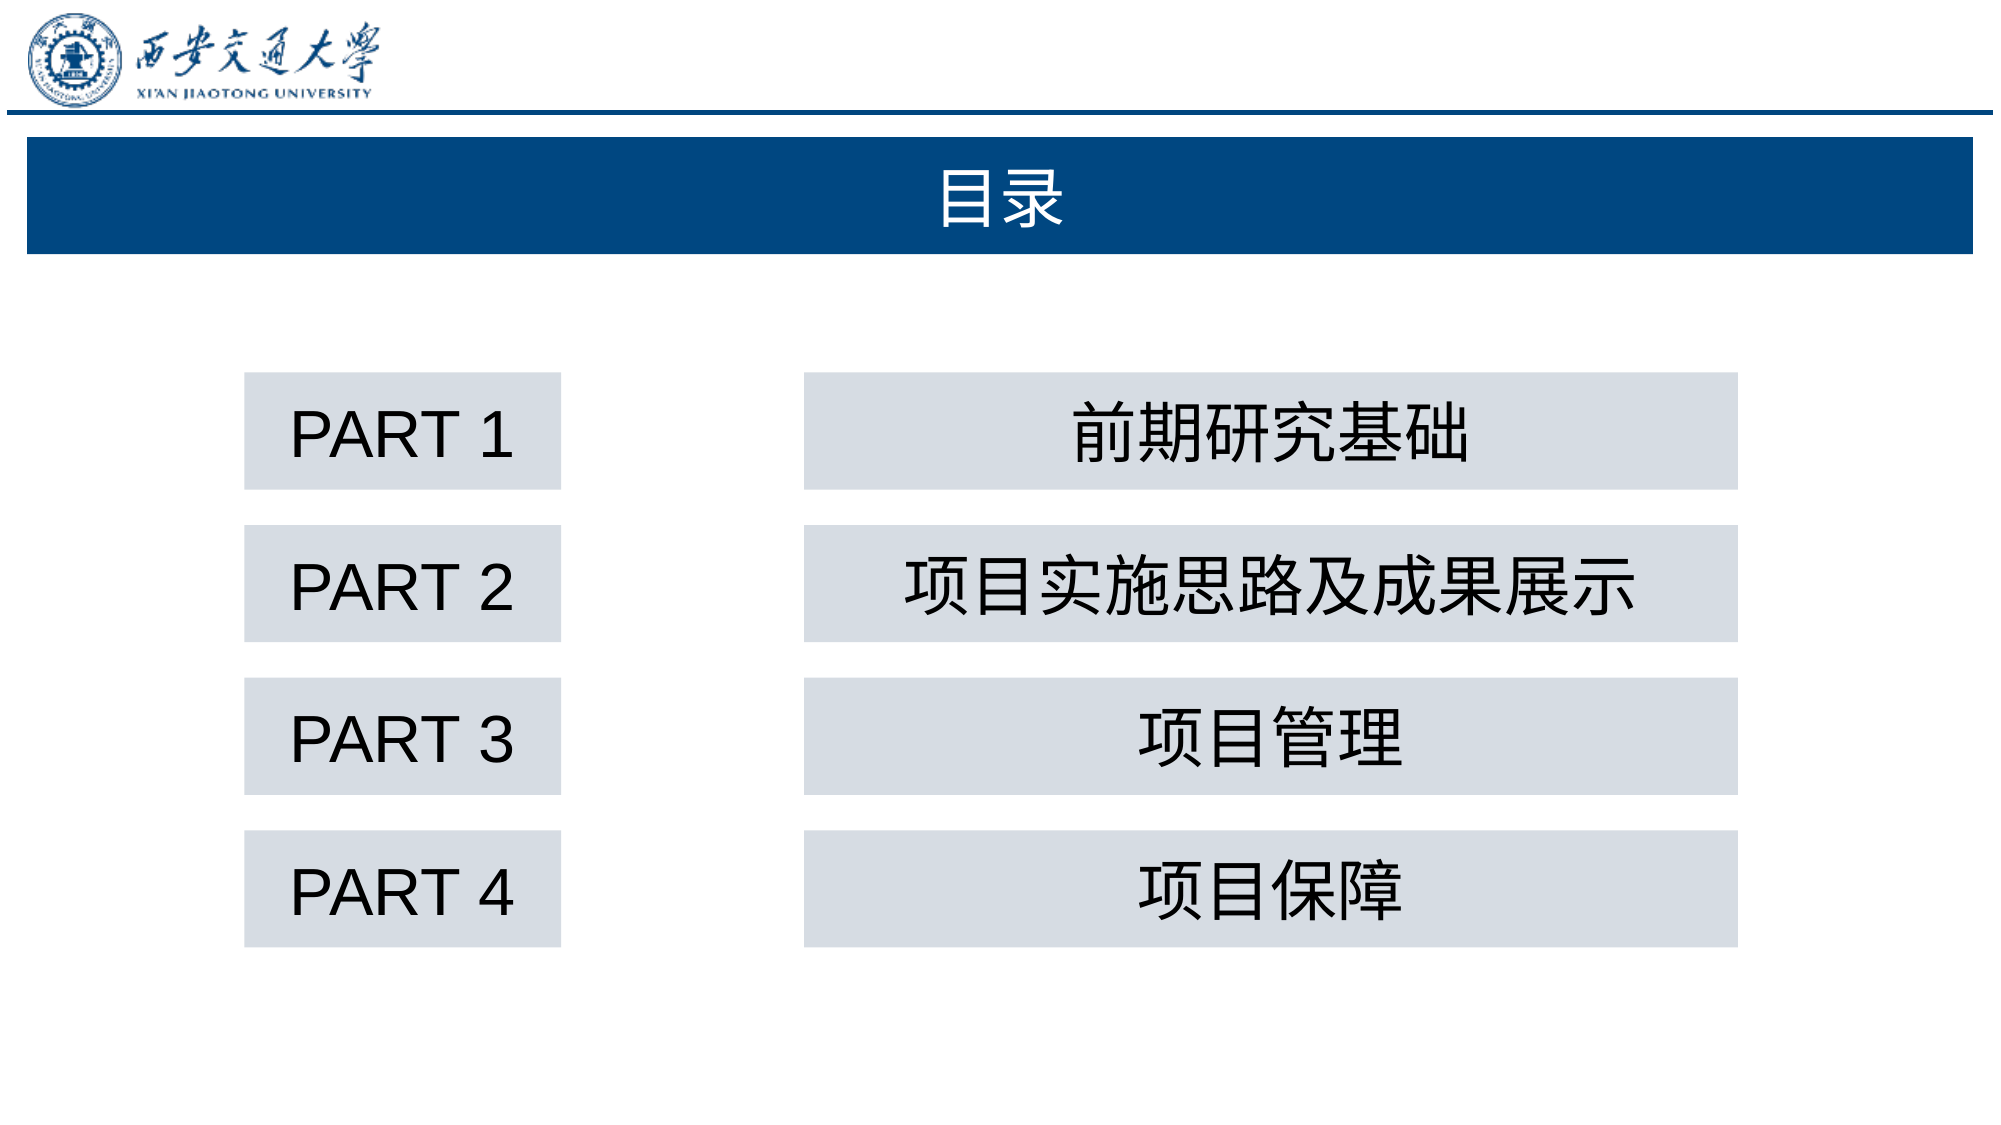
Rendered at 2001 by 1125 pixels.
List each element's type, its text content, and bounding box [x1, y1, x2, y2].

text_box PART 1 [243, 371, 562, 491]
text_box PART 3 [243, 677, 562, 796]
text_box PART 4 [243, 829, 562, 949]
text_box PART 2 [243, 524, 562, 643]
text_box 项目实施思路及成果展示 [803, 524, 1739, 643]
text_box 前期研究基础 [803, 371, 1739, 491]
text_box 目录 [26, 136, 1974, 255]
text_box 项目保障 [803, 829, 1739, 949]
picture [28, 1, 412, 110]
text_box 项目管理 [803, 677, 1739, 796]
